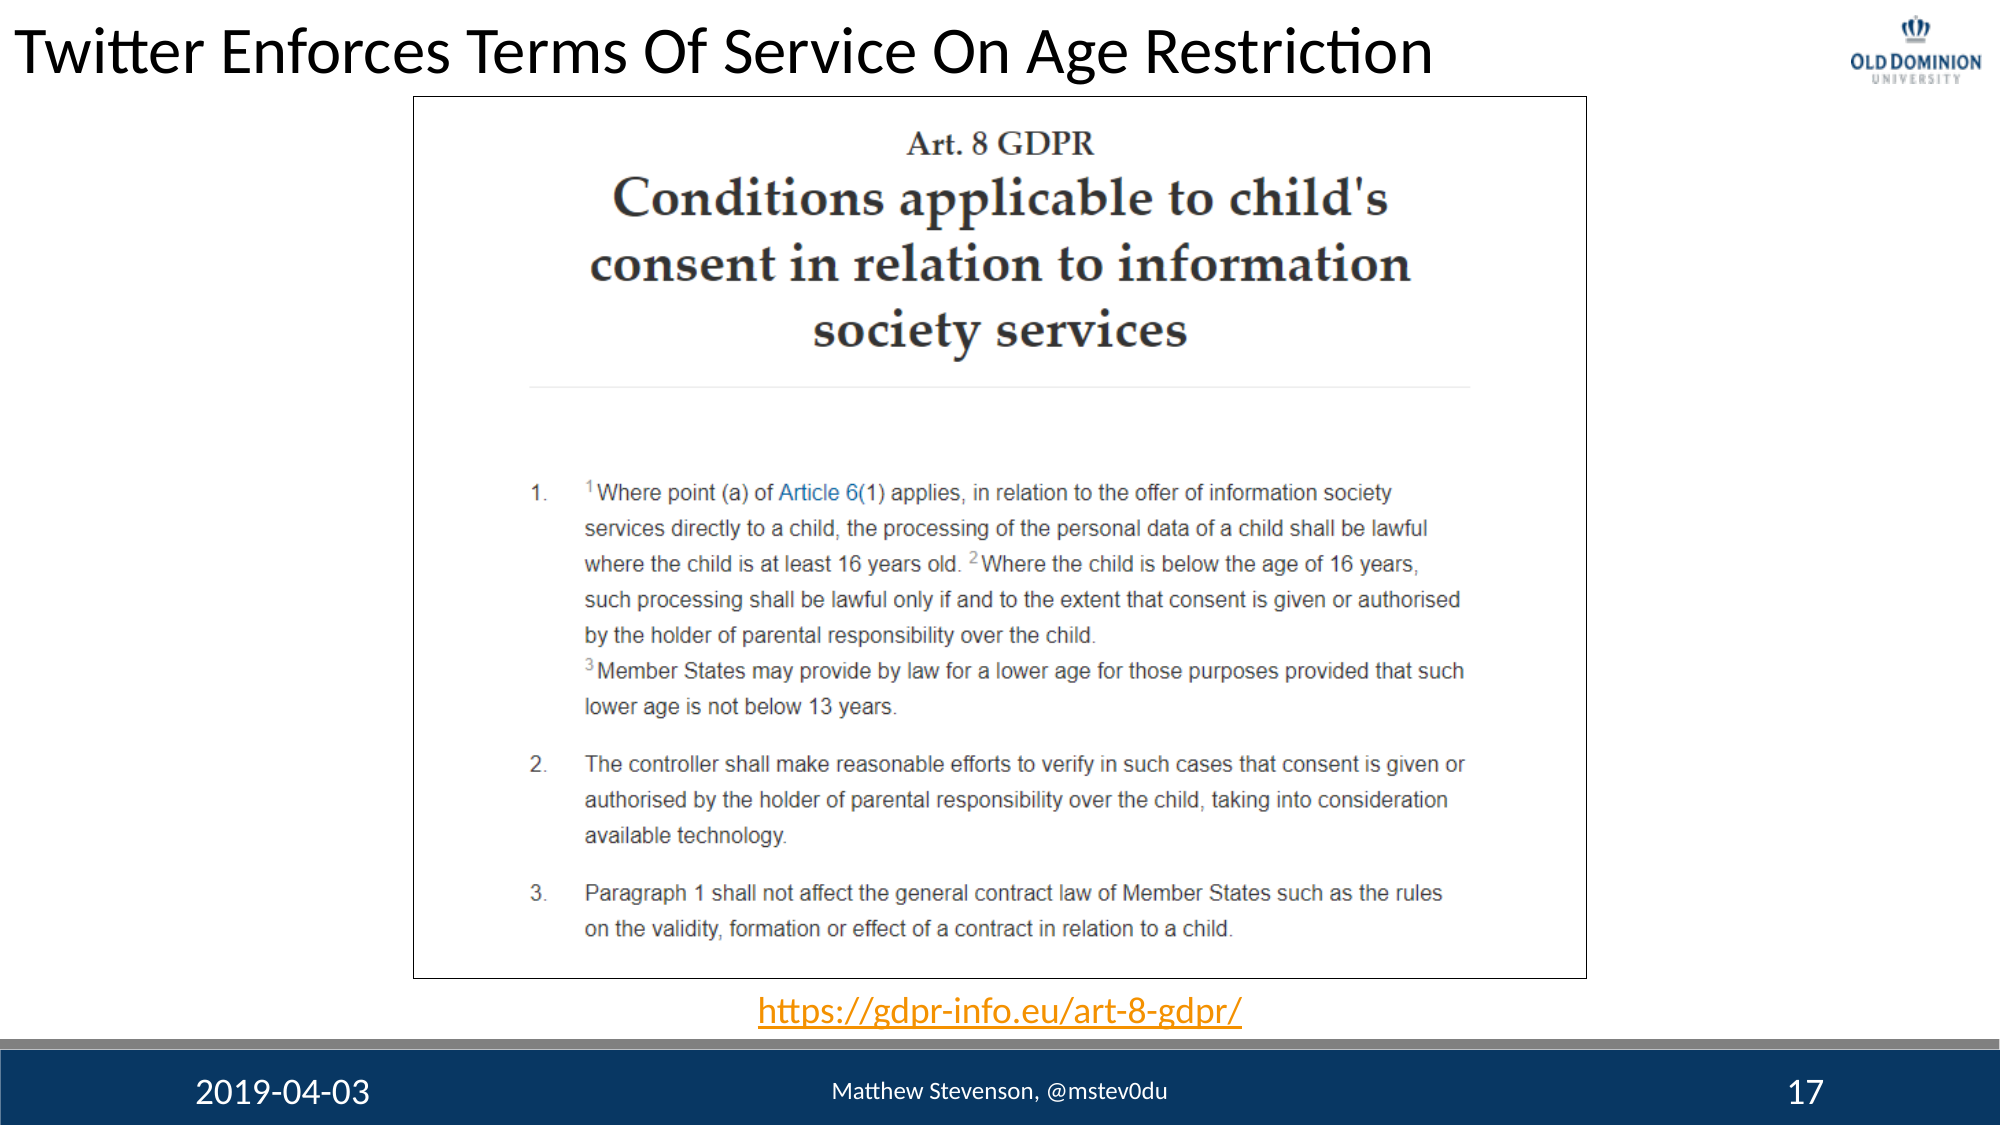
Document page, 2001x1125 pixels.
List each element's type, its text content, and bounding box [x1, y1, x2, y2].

picture [1851, 15, 1982, 84]
footer Matthew Stevenson, @mstev0du [604, 1059, 1396, 1120]
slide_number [180, 1059, 586, 1120]
text_box Twitter Enforces Terms Of Service On Age Restriction [0, 0, 1840, 95]
text_box https://gdpr-info.eu/art-8-gdpr/ [0, 978, 2000, 1039]
picture [412, 95, 1588, 980]
slide_number 17 [1624, 1059, 1840, 1120]
